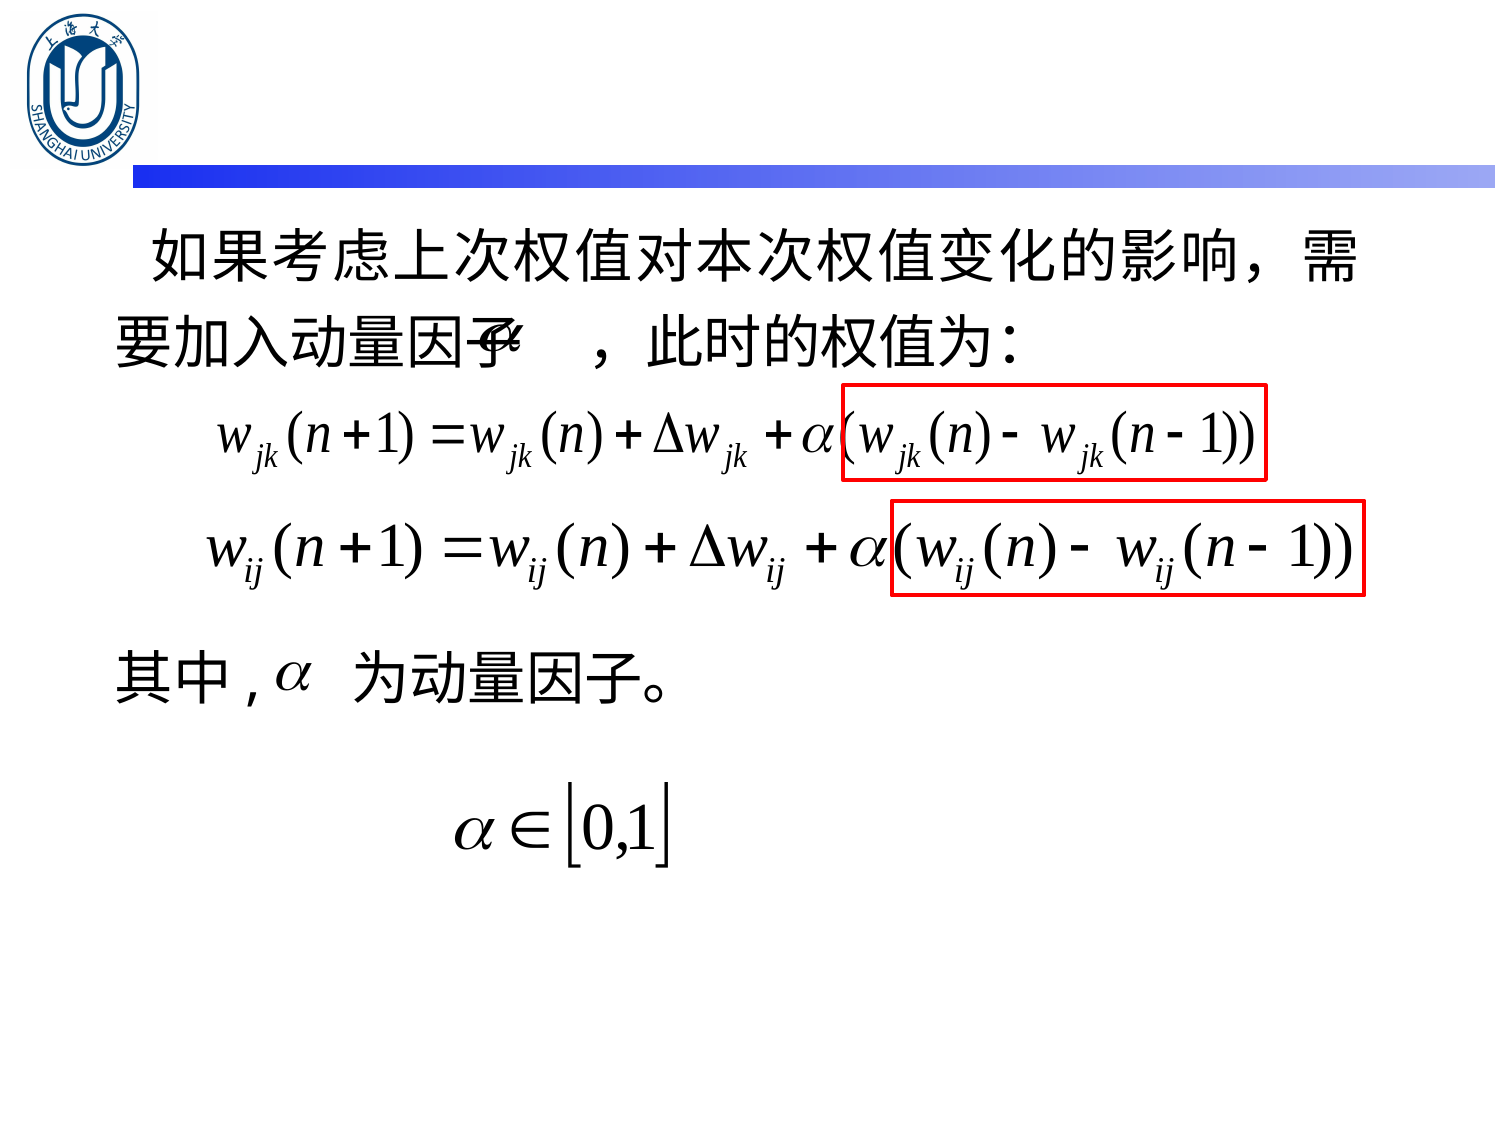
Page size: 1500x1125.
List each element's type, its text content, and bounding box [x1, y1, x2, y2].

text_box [265, 648, 327, 710]
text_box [442, 782, 681, 877]
text_box [841, 383, 1268, 392]
text_box [890, 499, 1366, 503]
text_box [466, 310, 542, 370]
picture [10, 11, 158, 169]
text_box 如果考虑上次权值对本次权值变化的影响，需要加入动量因子 ，此时的权值为： 其中, 为动量因子。 [100, 187, 1376, 1107]
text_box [194, 503, 1365, 603]
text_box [207, 392, 1268, 488]
